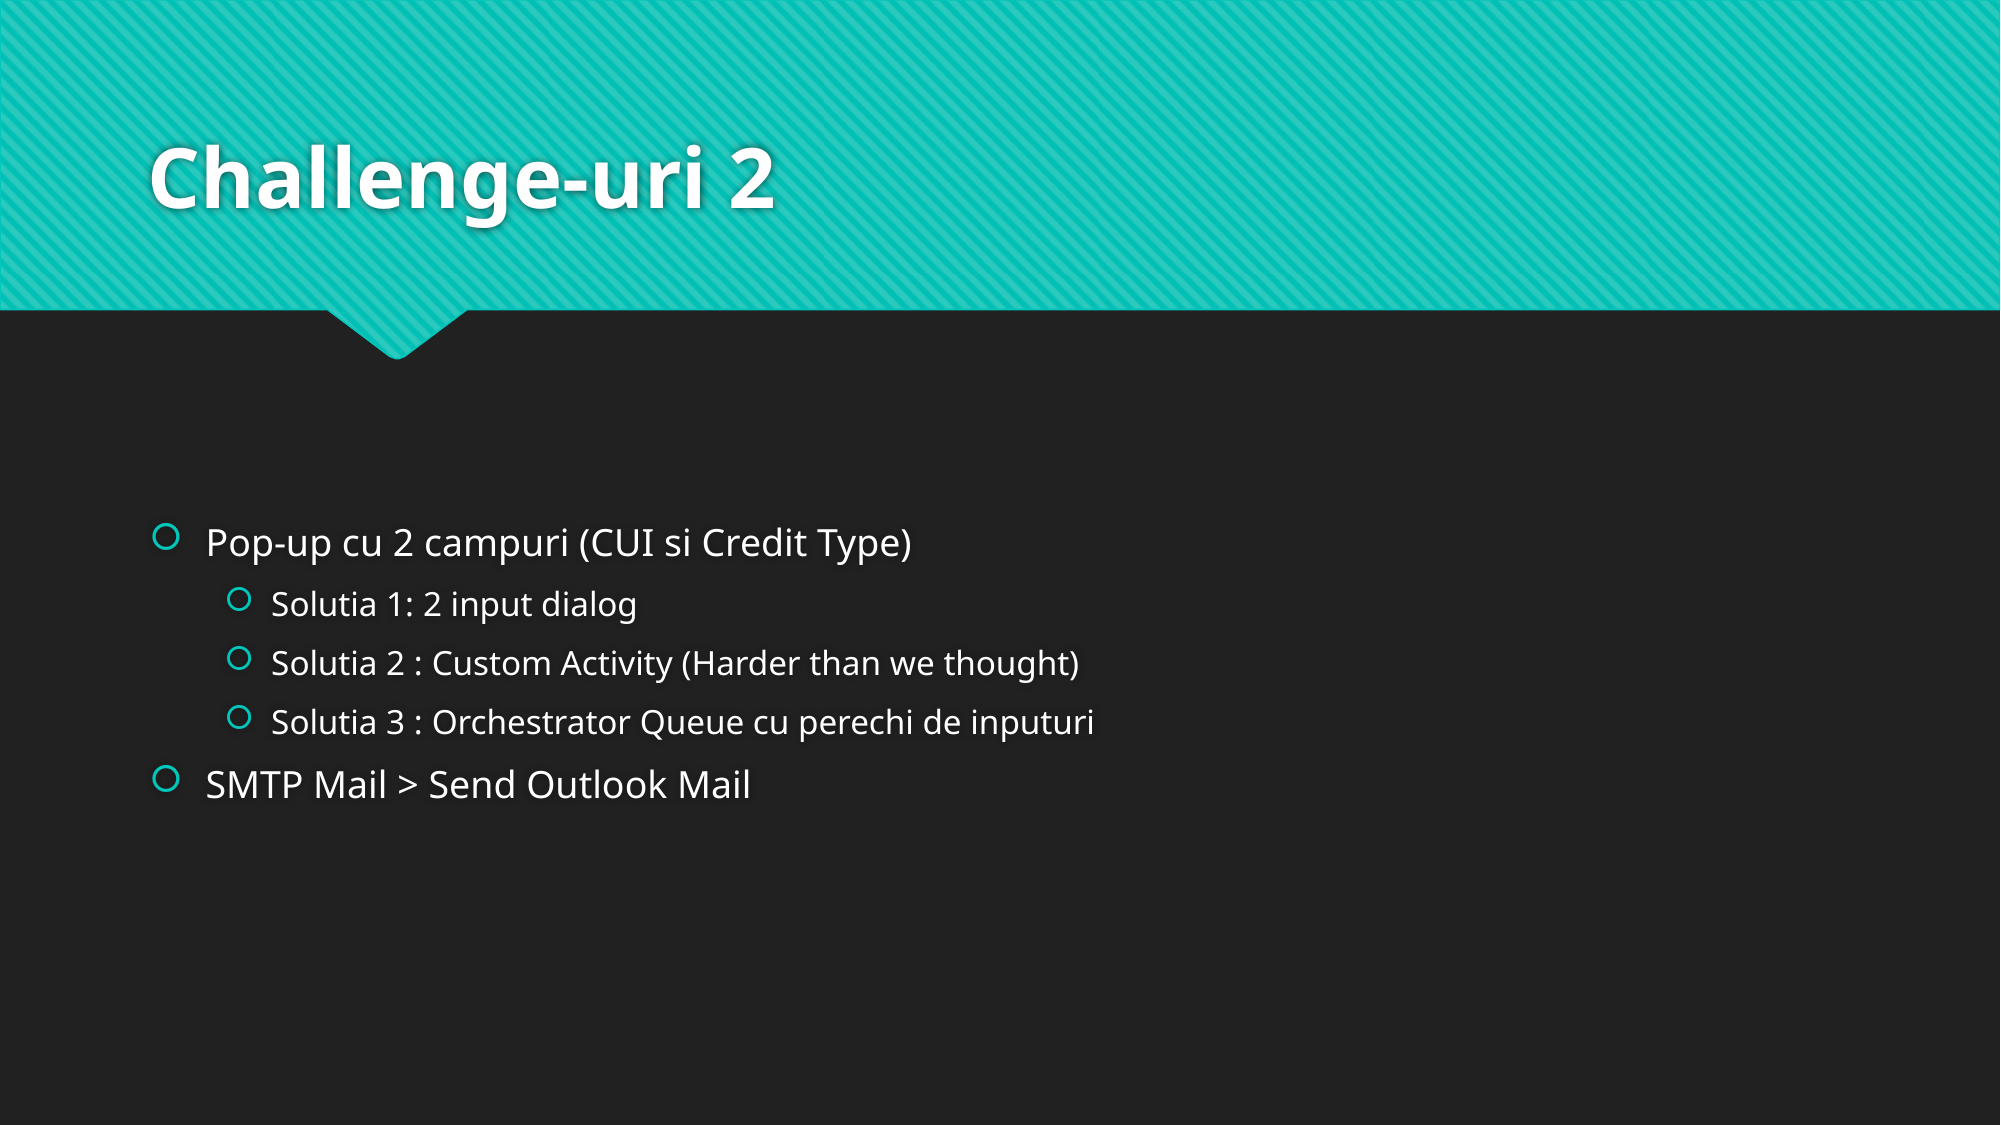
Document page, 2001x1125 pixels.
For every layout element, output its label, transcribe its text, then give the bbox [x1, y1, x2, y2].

title Challenge-uri 2 [132, 73, 1868, 233]
list Pop-up cu 2 campuri (CUI si Credit Type) Solutia 1: 2 input dialog Solutia 2 : Custom Activity (Harder than we thought) Solutia 3 : Orchestrator Queue cu perechi de inputuri SMTP Mail > Send Outlook Mail [134, 364, 1866, 962]
